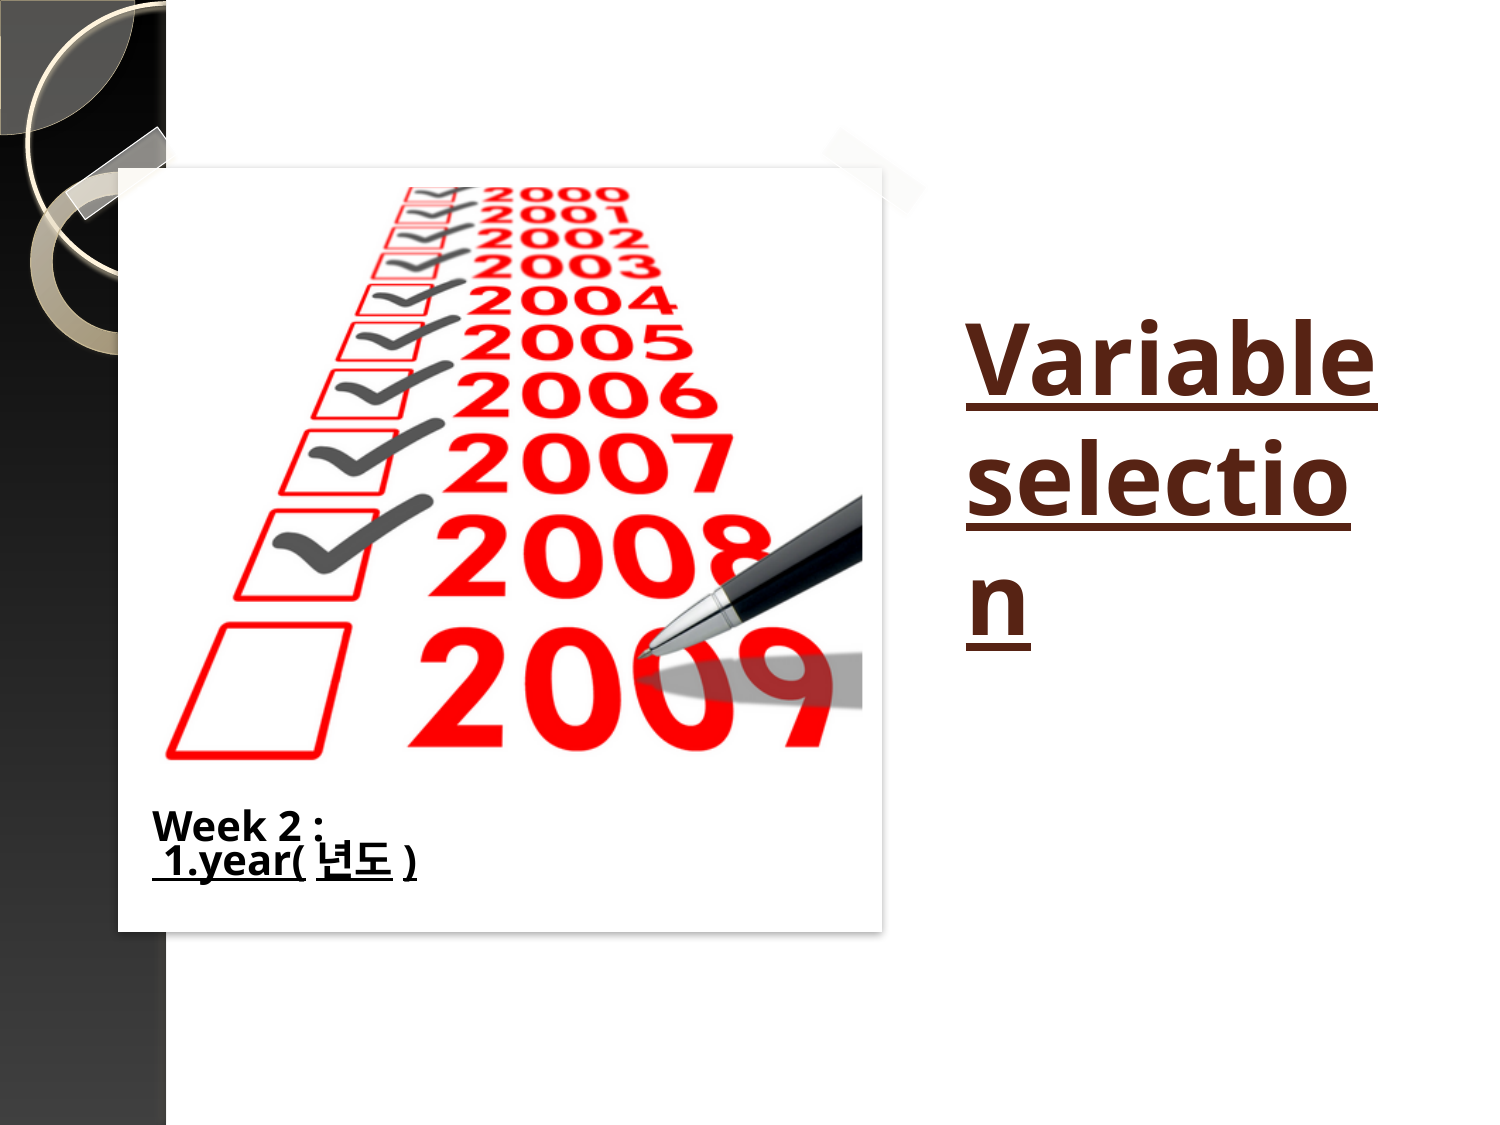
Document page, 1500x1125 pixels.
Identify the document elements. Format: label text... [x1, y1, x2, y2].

list Week 2 : 1.year(년도) [137, 787, 863, 913]
picture [137, 187, 863, 765]
title Variable selection [950, 338, 1401, 664]
